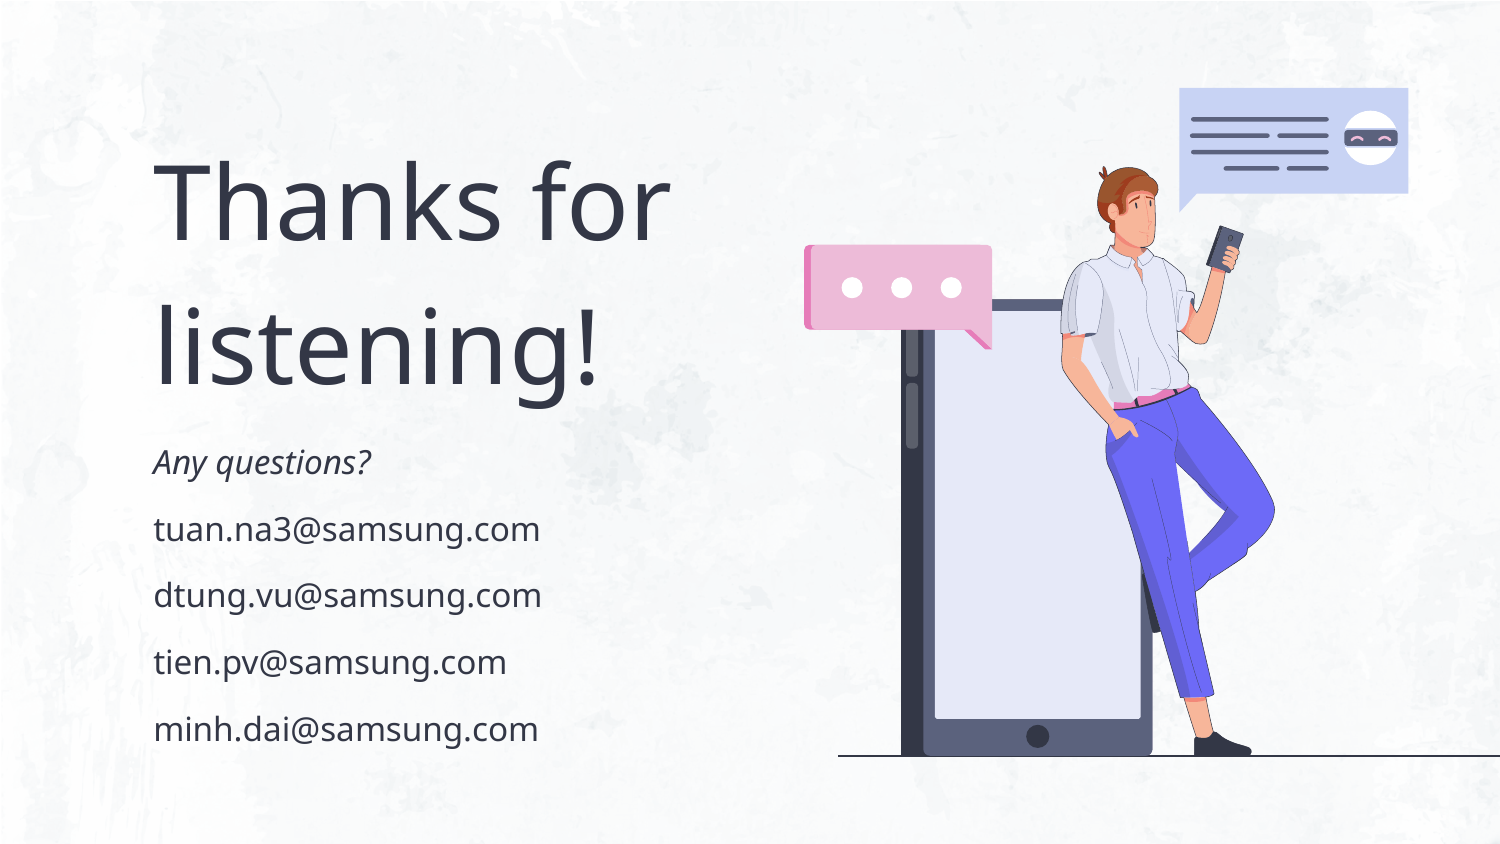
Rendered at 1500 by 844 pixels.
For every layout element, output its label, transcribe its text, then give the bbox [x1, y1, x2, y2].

text_box Thanks for listening! [138, 246, 771, 420]
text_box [803, 87, 1409, 757]
picture [2, 2, 1500, 844]
text_box Any questions? tuan.na3@samsung.com dtung.vu@samsung.com tien.pv@samsung.com minh.dai@samsung.com [138, 420, 771, 757]
